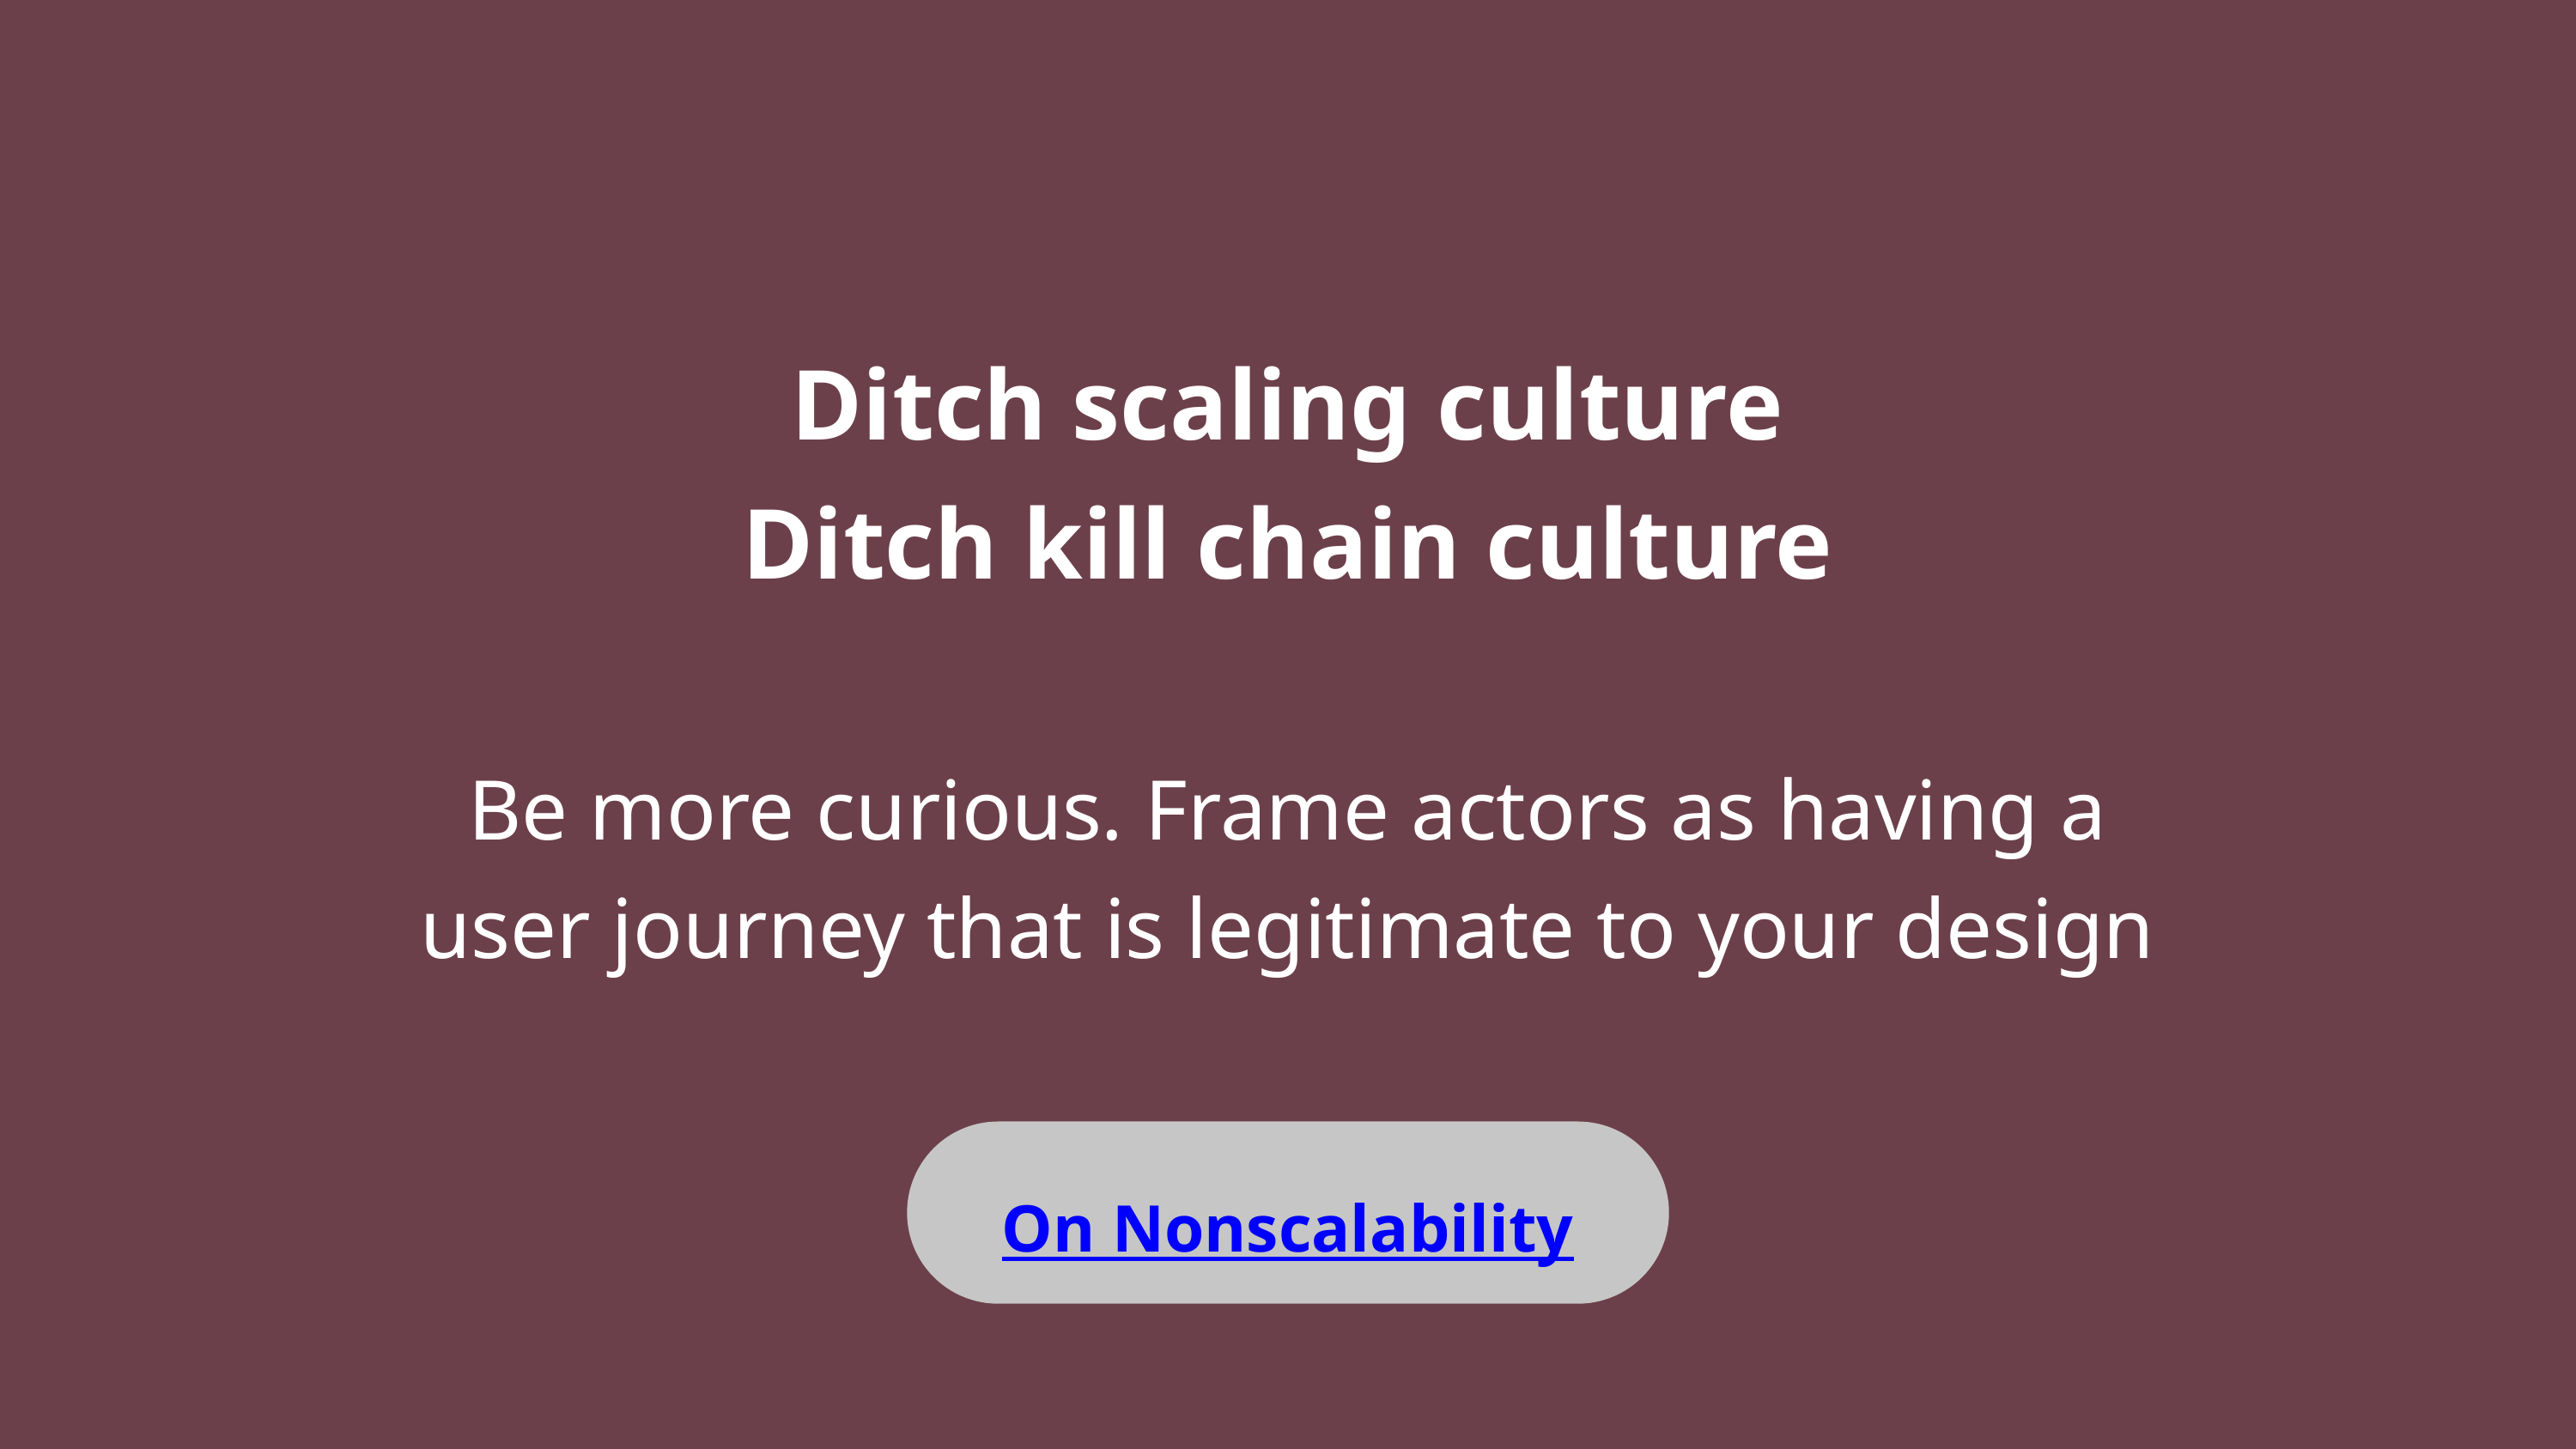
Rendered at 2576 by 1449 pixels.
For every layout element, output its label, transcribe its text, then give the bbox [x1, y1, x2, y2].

text_box Ditch scaling culture Ditch kill chain culture Be more curious. Frame actors as having a user journey that is legitimate to your design [397, 320, 2179, 1114]
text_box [907, 1121, 1669, 1304]
